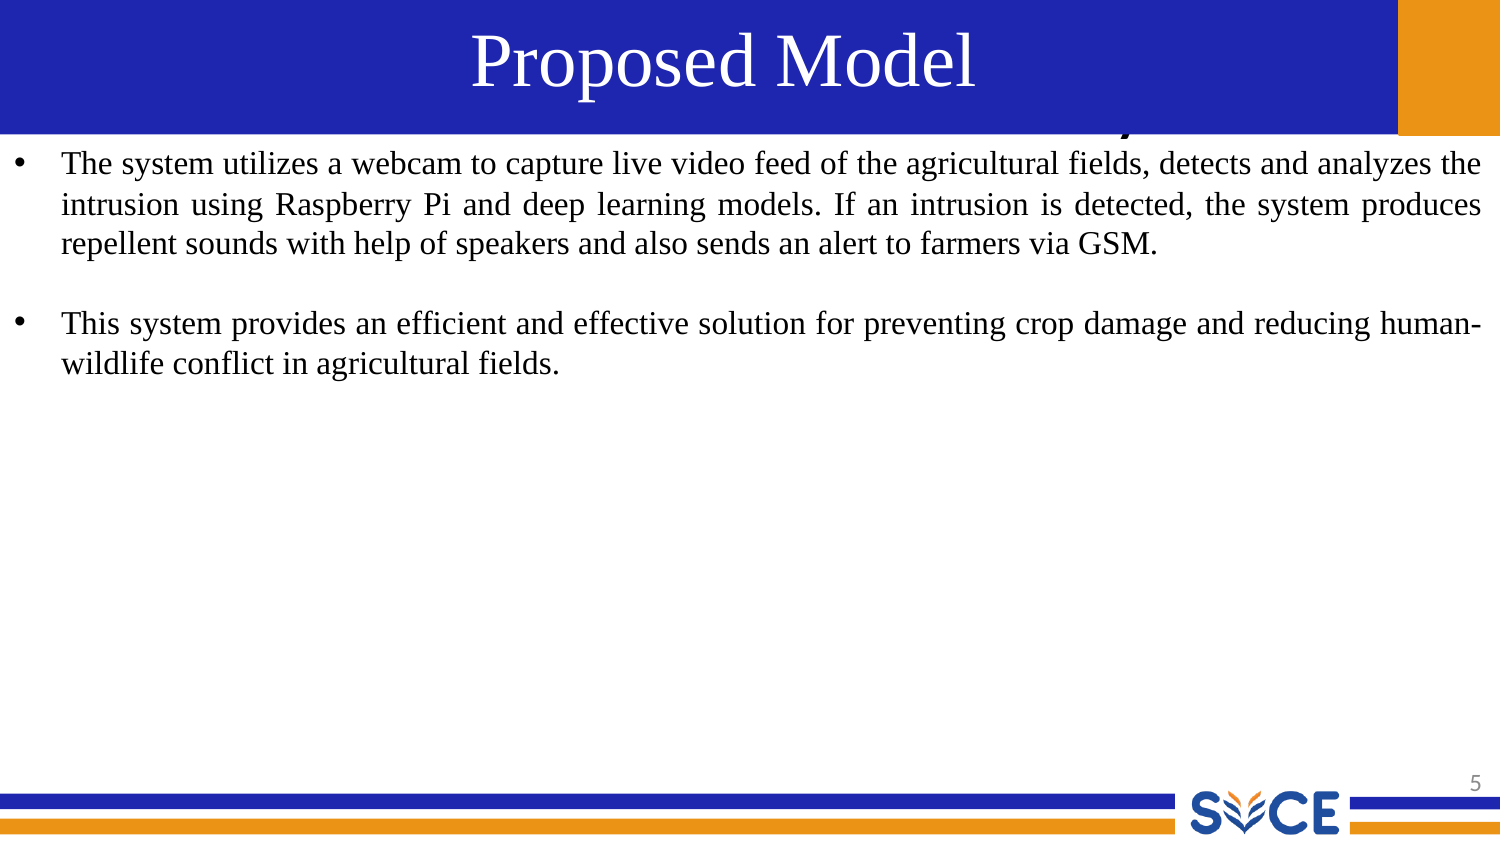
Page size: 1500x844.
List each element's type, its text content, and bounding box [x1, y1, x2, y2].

slide_number 5 [1147, 759, 1497, 805]
picture [1187, 805, 1343, 843]
text_box The system utilizes a webcam to capture live video feed of the agricultural fields, detects and analyzes the intrusion using Raspberry Pi and deep learning models. If an intrusion is detected, the system produces repellent sounds with help of speakers and also sends an alert to farmers via GSM. This system provides an efficient and effective solution for preventing crop damage and reducing human-wildlife conflict in agricultural fields. [0, 134, 1500, 389]
title Proposed Model [48, 1, 1399, 110]
